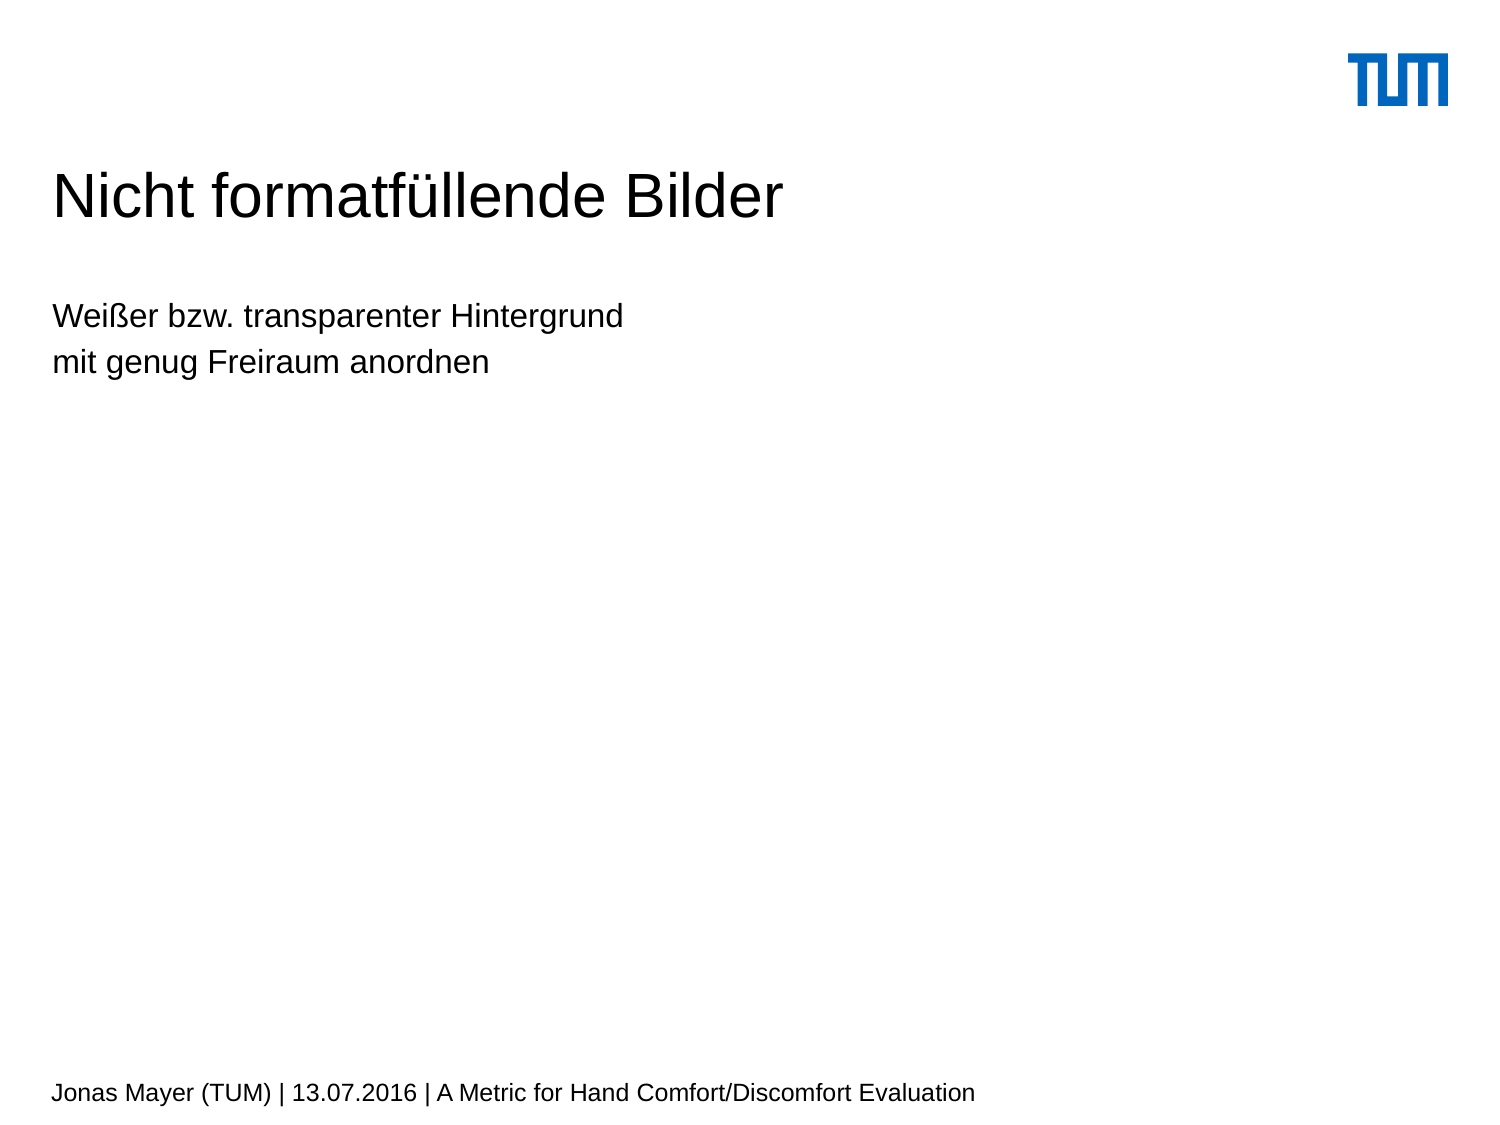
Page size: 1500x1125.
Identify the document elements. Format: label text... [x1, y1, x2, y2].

list Weißer bzw. transparenter Hintergrund mit genug Freiraum anordnen [52, 288, 1449, 404]
title Nicht formatfüllende Bilder [52, 162, 1449, 231]
picture [0, 405, 1500, 1125]
